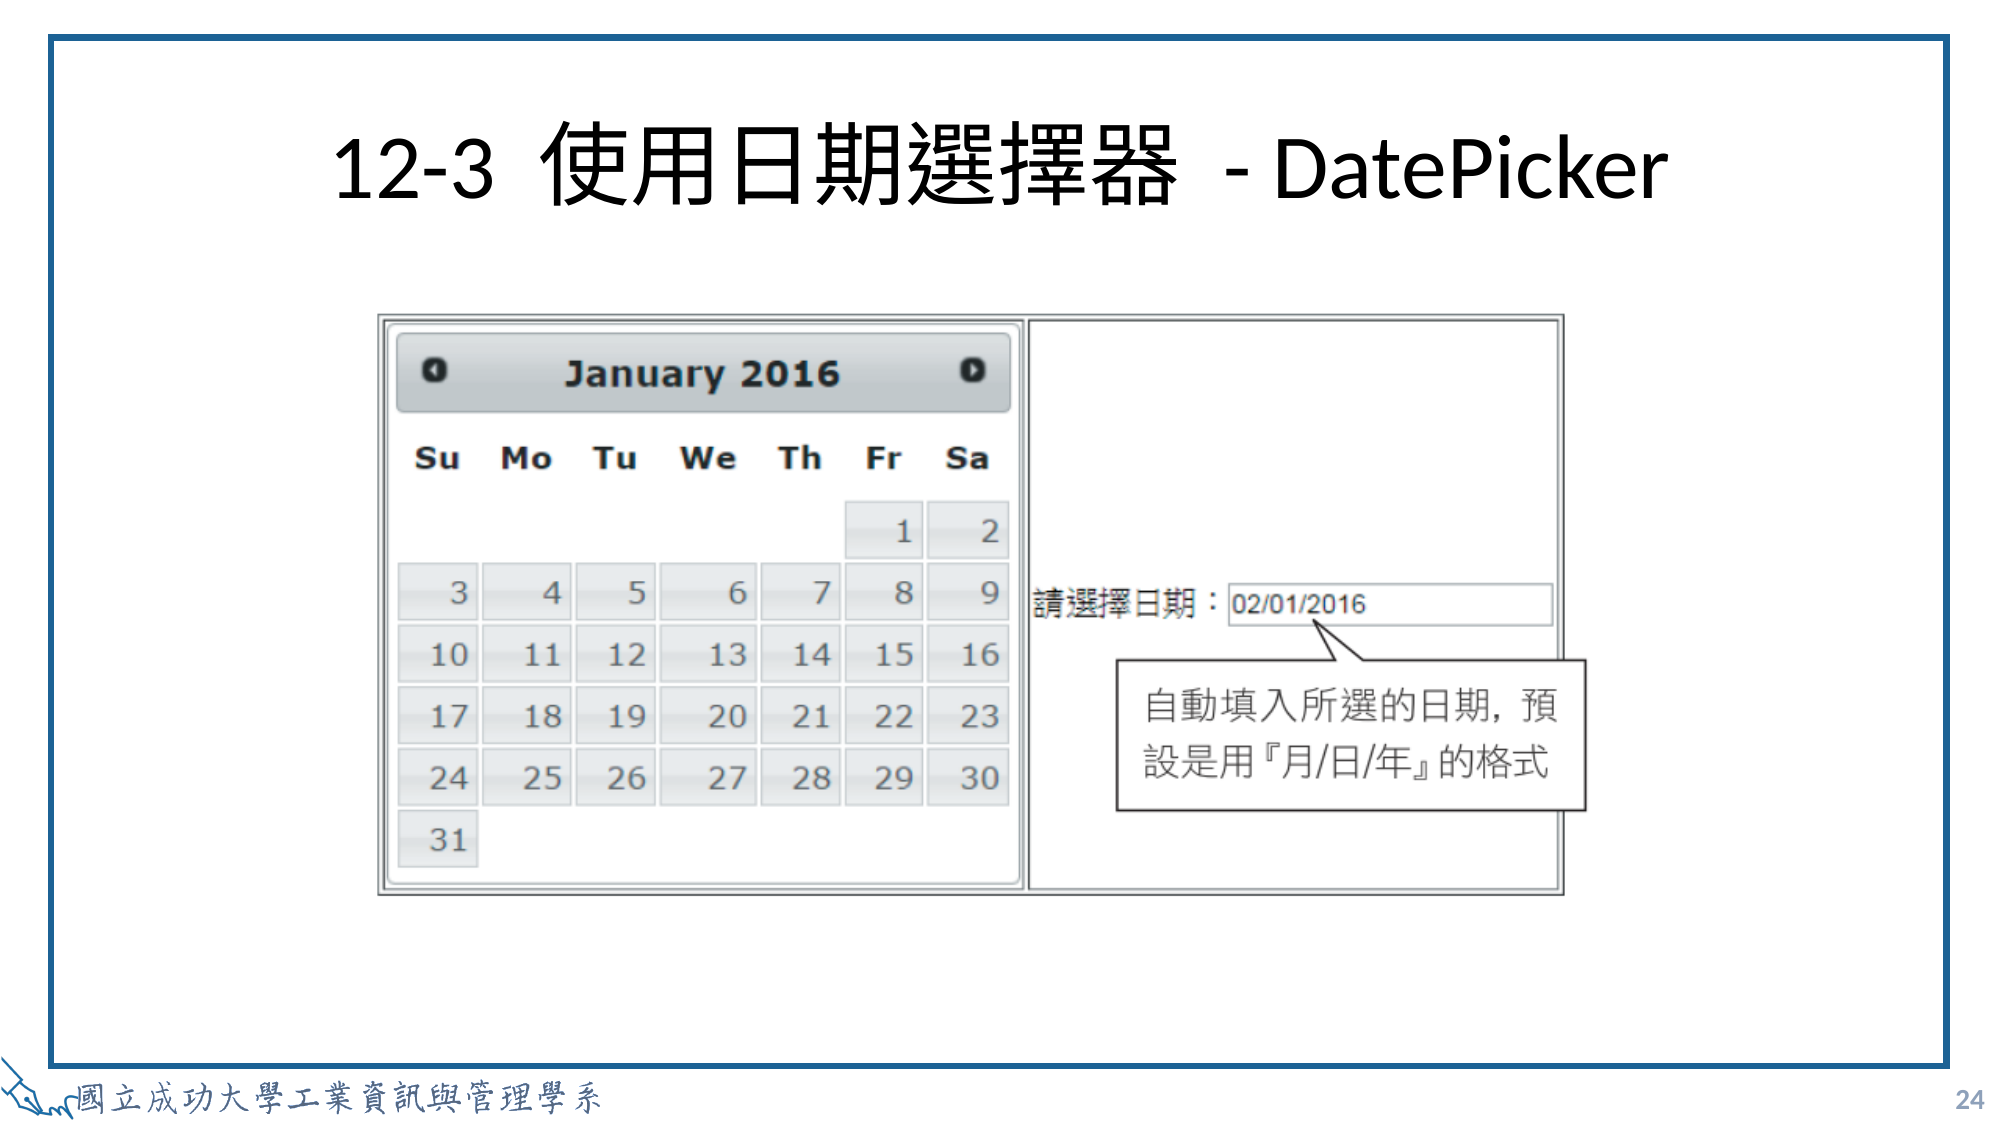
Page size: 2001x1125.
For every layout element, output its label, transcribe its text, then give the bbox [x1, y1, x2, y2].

slide_number 24 [1550, 1067, 2000, 1125]
title 12-3 使用日期選擇器 - DatePicker [137, 59, 1863, 278]
picture [0, 1049, 80, 1125]
picture [326, 278, 1665, 918]
